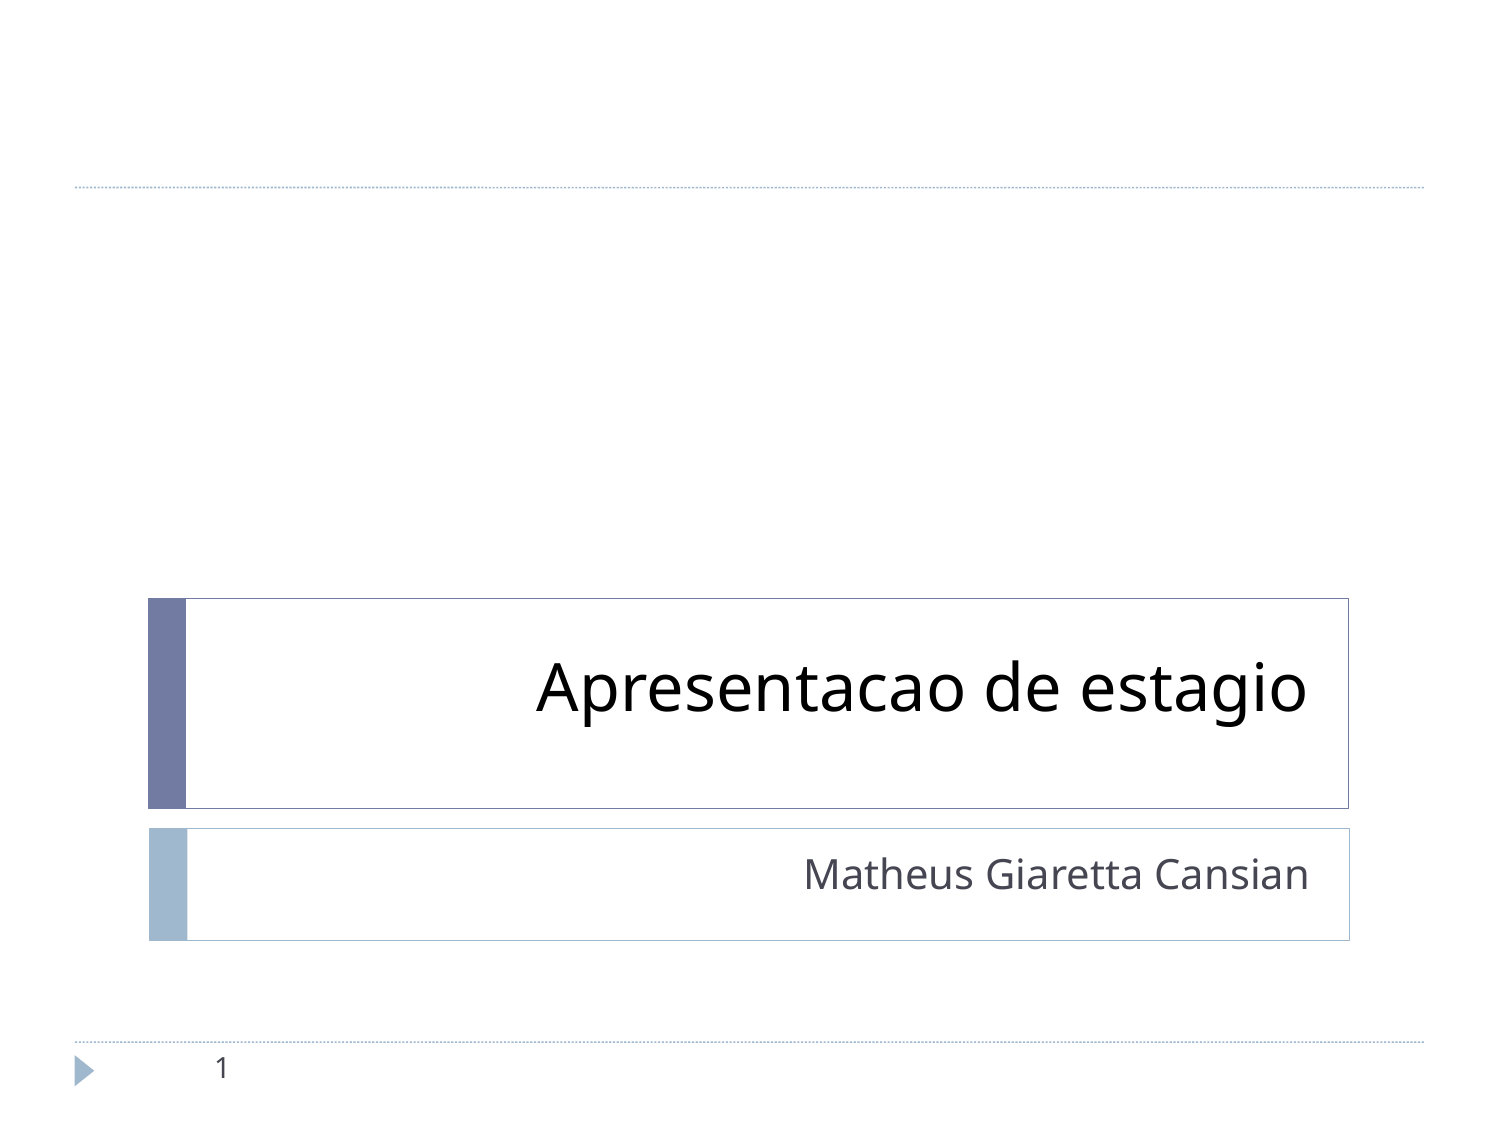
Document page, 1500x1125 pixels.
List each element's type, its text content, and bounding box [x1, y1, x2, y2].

text_box Apresentacao de estagio [200, 637, 1325, 800]
text_box Matheus Giaretta Cansian [200, 840, 1325, 929]
text_box <number> [199, 1042, 400, 1103]
